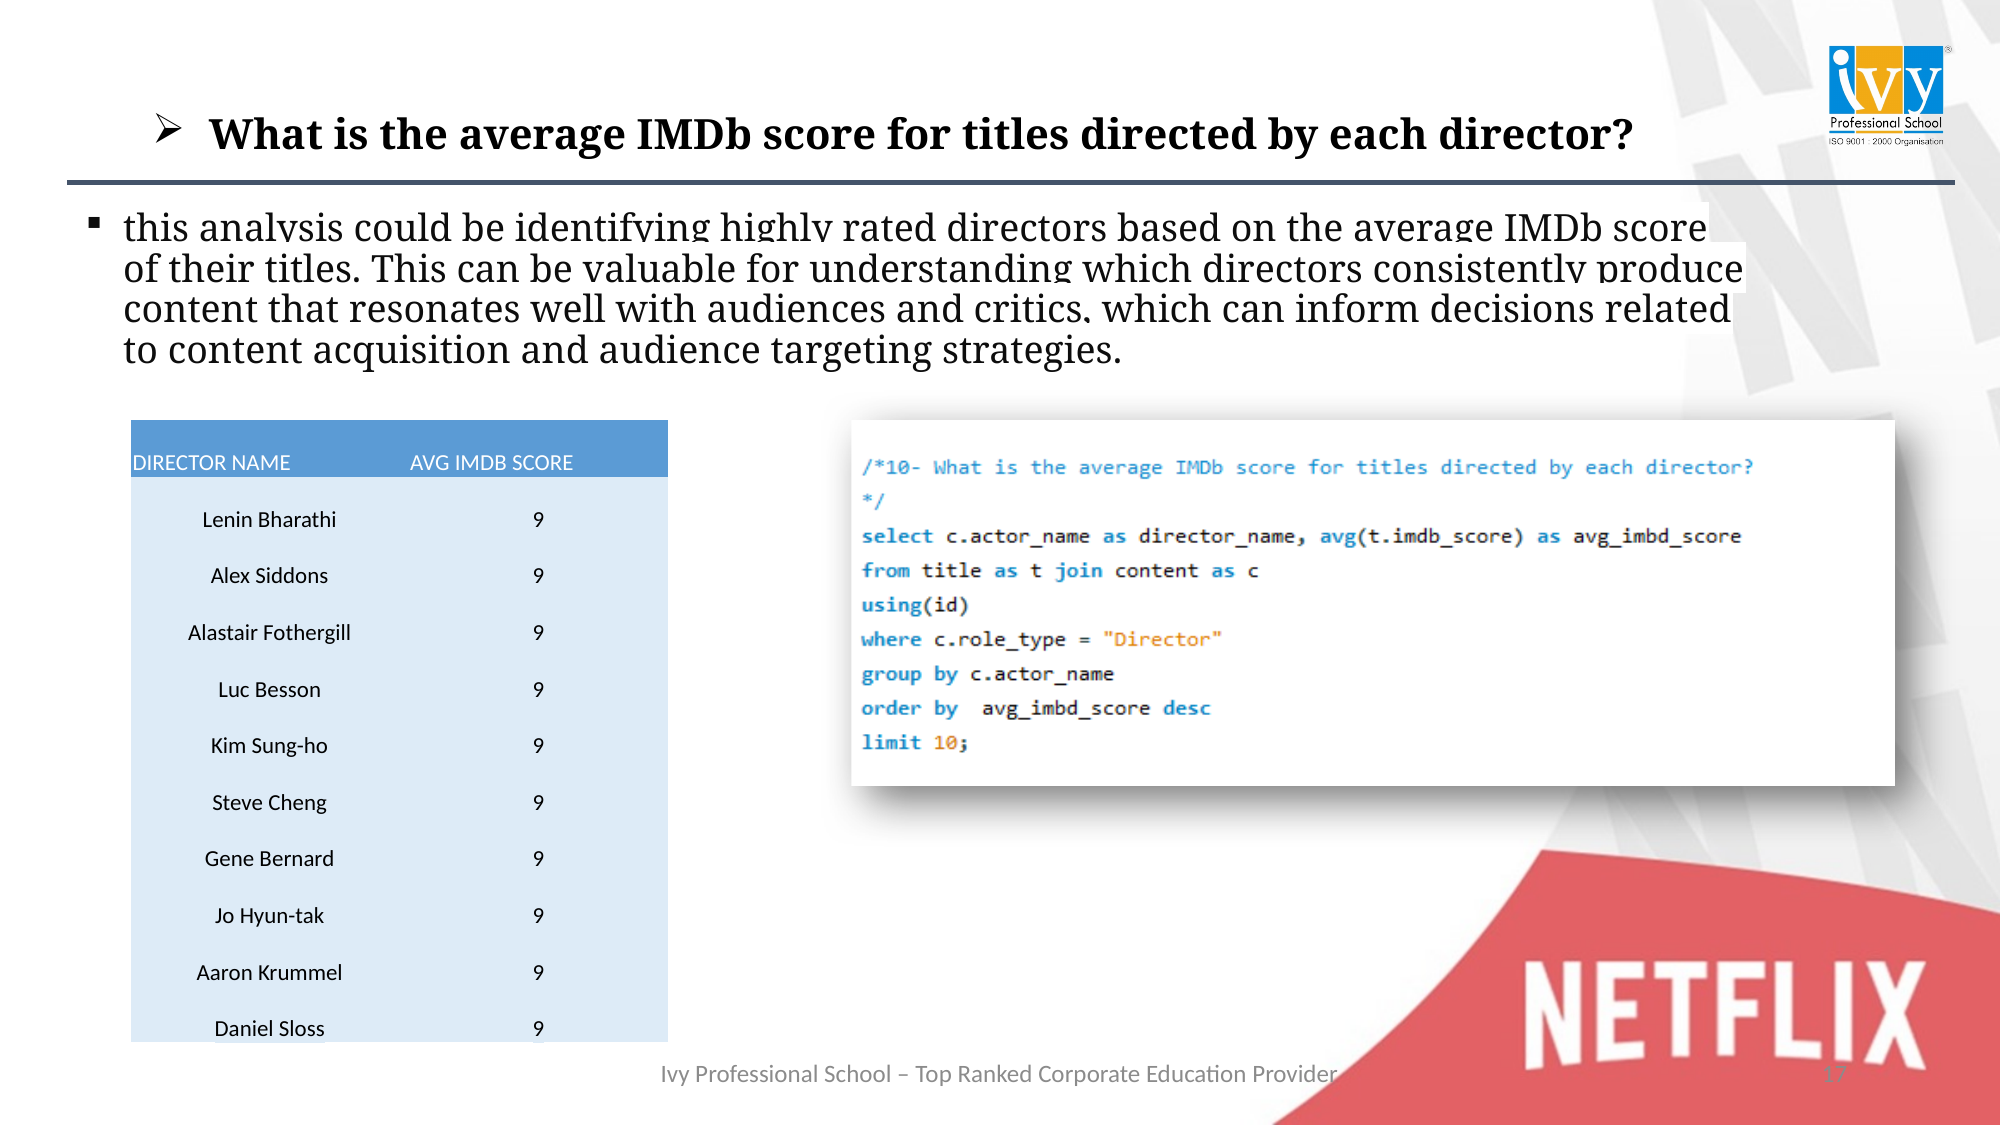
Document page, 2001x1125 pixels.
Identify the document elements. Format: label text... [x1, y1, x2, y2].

table_header AVG IMDB SCORE [408, 420, 668, 477]
table_cell 9 [408, 929, 668, 986]
table_cell 9 [408, 477, 668, 533]
title What is the average IMDb score for titles directed by each director? [137, 88, 1762, 141]
table_cell 9 [408, 816, 668, 873]
table_cell Alex Siddons [131, 533, 408, 590]
table_header DIRECTOR NAME [131, 420, 408, 477]
table_cell 9 [408, 646, 668, 703]
table_cell 9 [408, 873, 668, 929]
table_cell Gene Bernard [131, 816, 408, 873]
table_cell Alastair Fothergill [131, 590, 408, 646]
list this analysis could be identifying highly rated directors based on the average IMDb score of their titles. This can be valuable for understanding which directors consistently produce content that resonates well with audiences and critics, which can inform decisions related to content acquisition and audience targeting strategies. [70, 141, 1762, 1043]
table_cell 9 [408, 986, 668, 1042]
slide_number 17 [1412, 1042, 1863, 1103]
table_cell Lenin Bharathi [131, 477, 408, 533]
table_cell Daniel Sloss [131, 986, 408, 1042]
picture [1825, 42, 1955, 149]
table_cell Kim Sung-ho [131, 703, 408, 760]
picture [851, 420, 1895, 786]
table_cell 9 [408, 533, 668, 590]
table_cell 9 [408, 590, 668, 646]
table_cell 9 [408, 703, 668, 760]
table_cell Steve Cheng [131, 760, 408, 816]
table_cell Jo Hyun-tak [131, 873, 408, 929]
table_cell 9 [408, 760, 668, 816]
table_cell Aaron Krummel [131, 929, 408, 986]
table_cell Luc Besson [131, 646, 408, 703]
